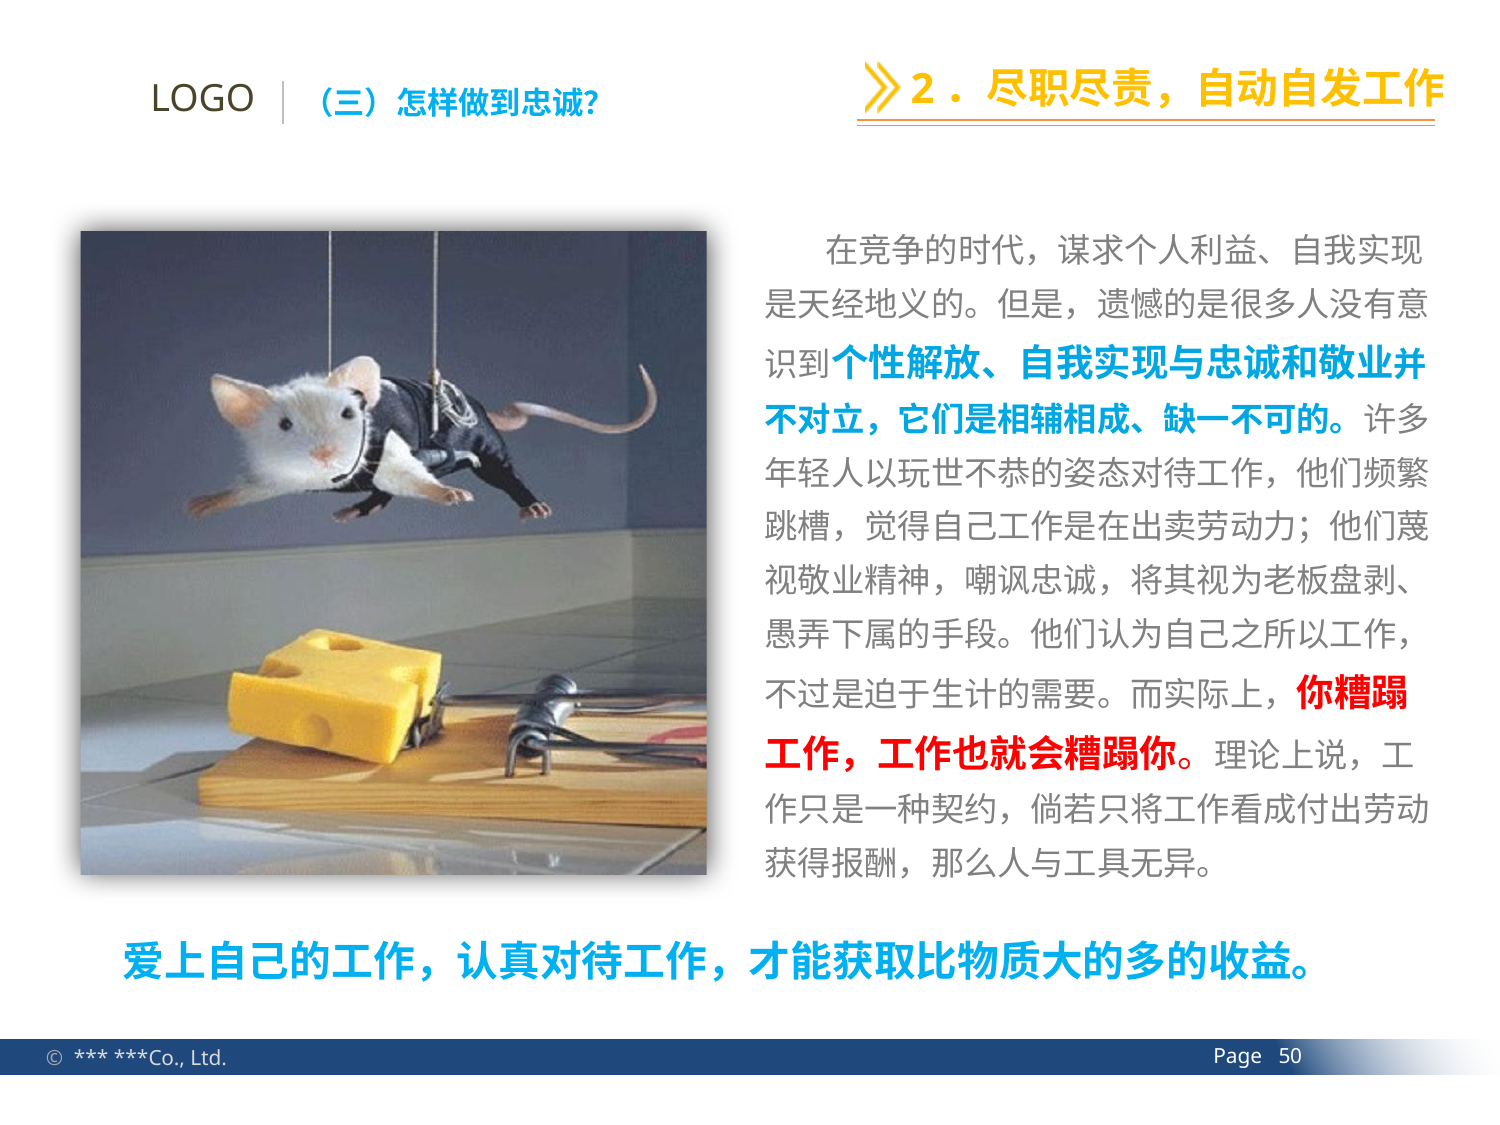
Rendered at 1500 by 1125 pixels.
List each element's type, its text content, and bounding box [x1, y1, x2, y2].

text_box 在竞争的时代，谋求个人利益、自我实现是天经地义的。但是，遗憾的是很多人没有意识到个性解放、自我实现与忠诚和敬业并不对立，它们是相辅相成、缺一不可的。许多年轻人以玩世不恭的姿态对待工作，他们频繁跳槽，觉得自己工作是在出卖劳动力；他们蔑视敬业精神，嘲讽忠诚，将其视为老板盘剥、愚弄下属的手段。他们认为自己之所以工作，不过是迫于生计的需要。而实际上，你糟蹋工作，工作也就会糟蹋你。理论上说，工作只是一种契约，倘若只将工作看成付出劳动获得报酬，那么人与工具无异。 [750, 207, 1459, 890]
picture [80, 231, 707, 875]
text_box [865, 54, 1459, 121]
text_box 爱上自己的工作，认真对待工作，才能获取比物质大的多的收益。 [88, 927, 1424, 992]
title （三）怎样做到忠诚？ [287, 78, 859, 127]
